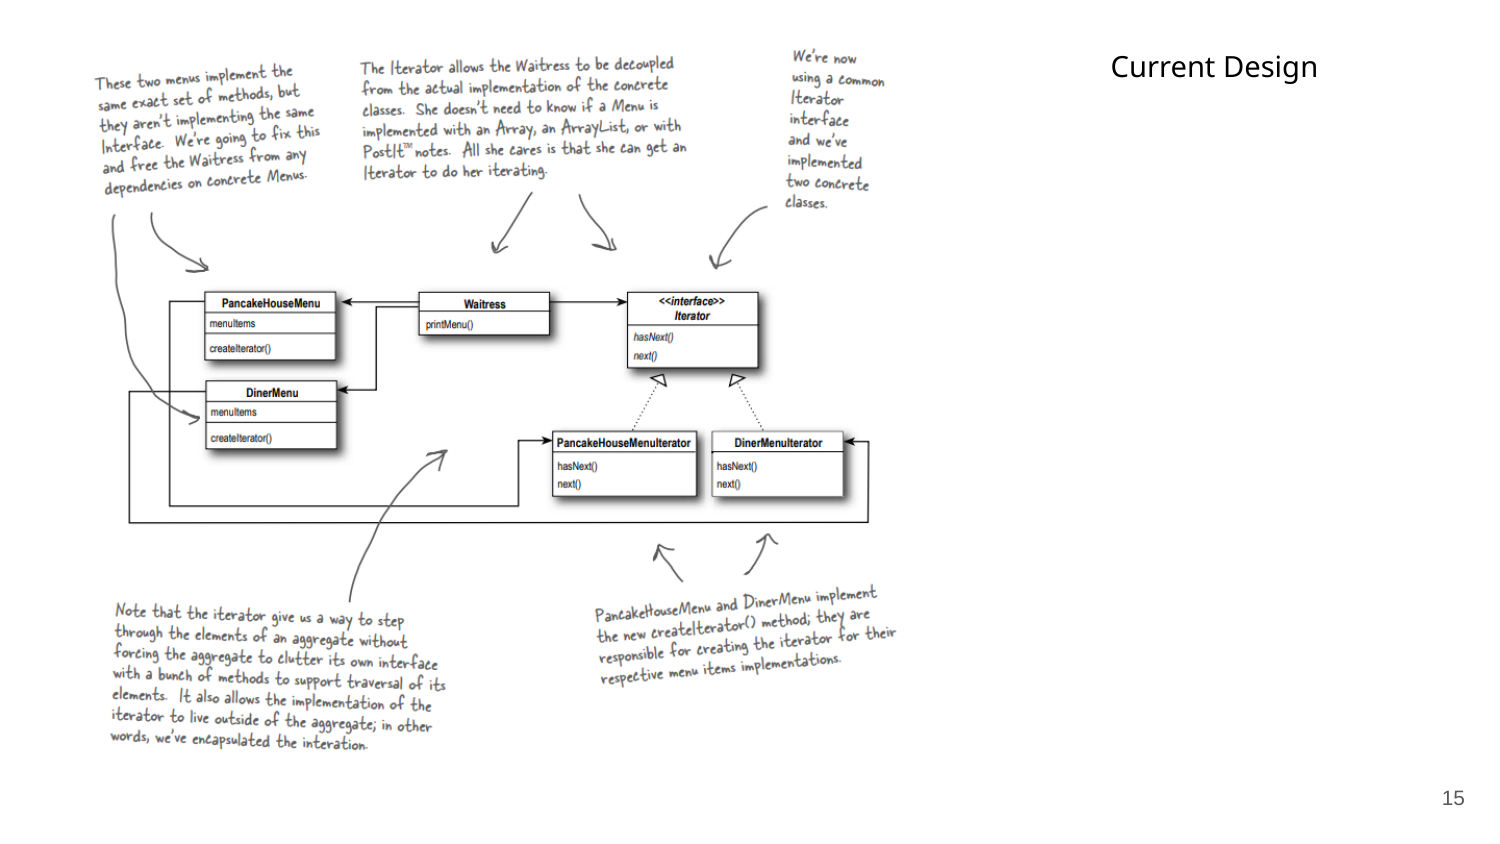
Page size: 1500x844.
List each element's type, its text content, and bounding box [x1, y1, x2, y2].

picture [24, 24, 980, 819]
slide_number ‹#› [1389, 764, 1480, 830]
text_box Current Design [1095, 33, 1443, 151]
